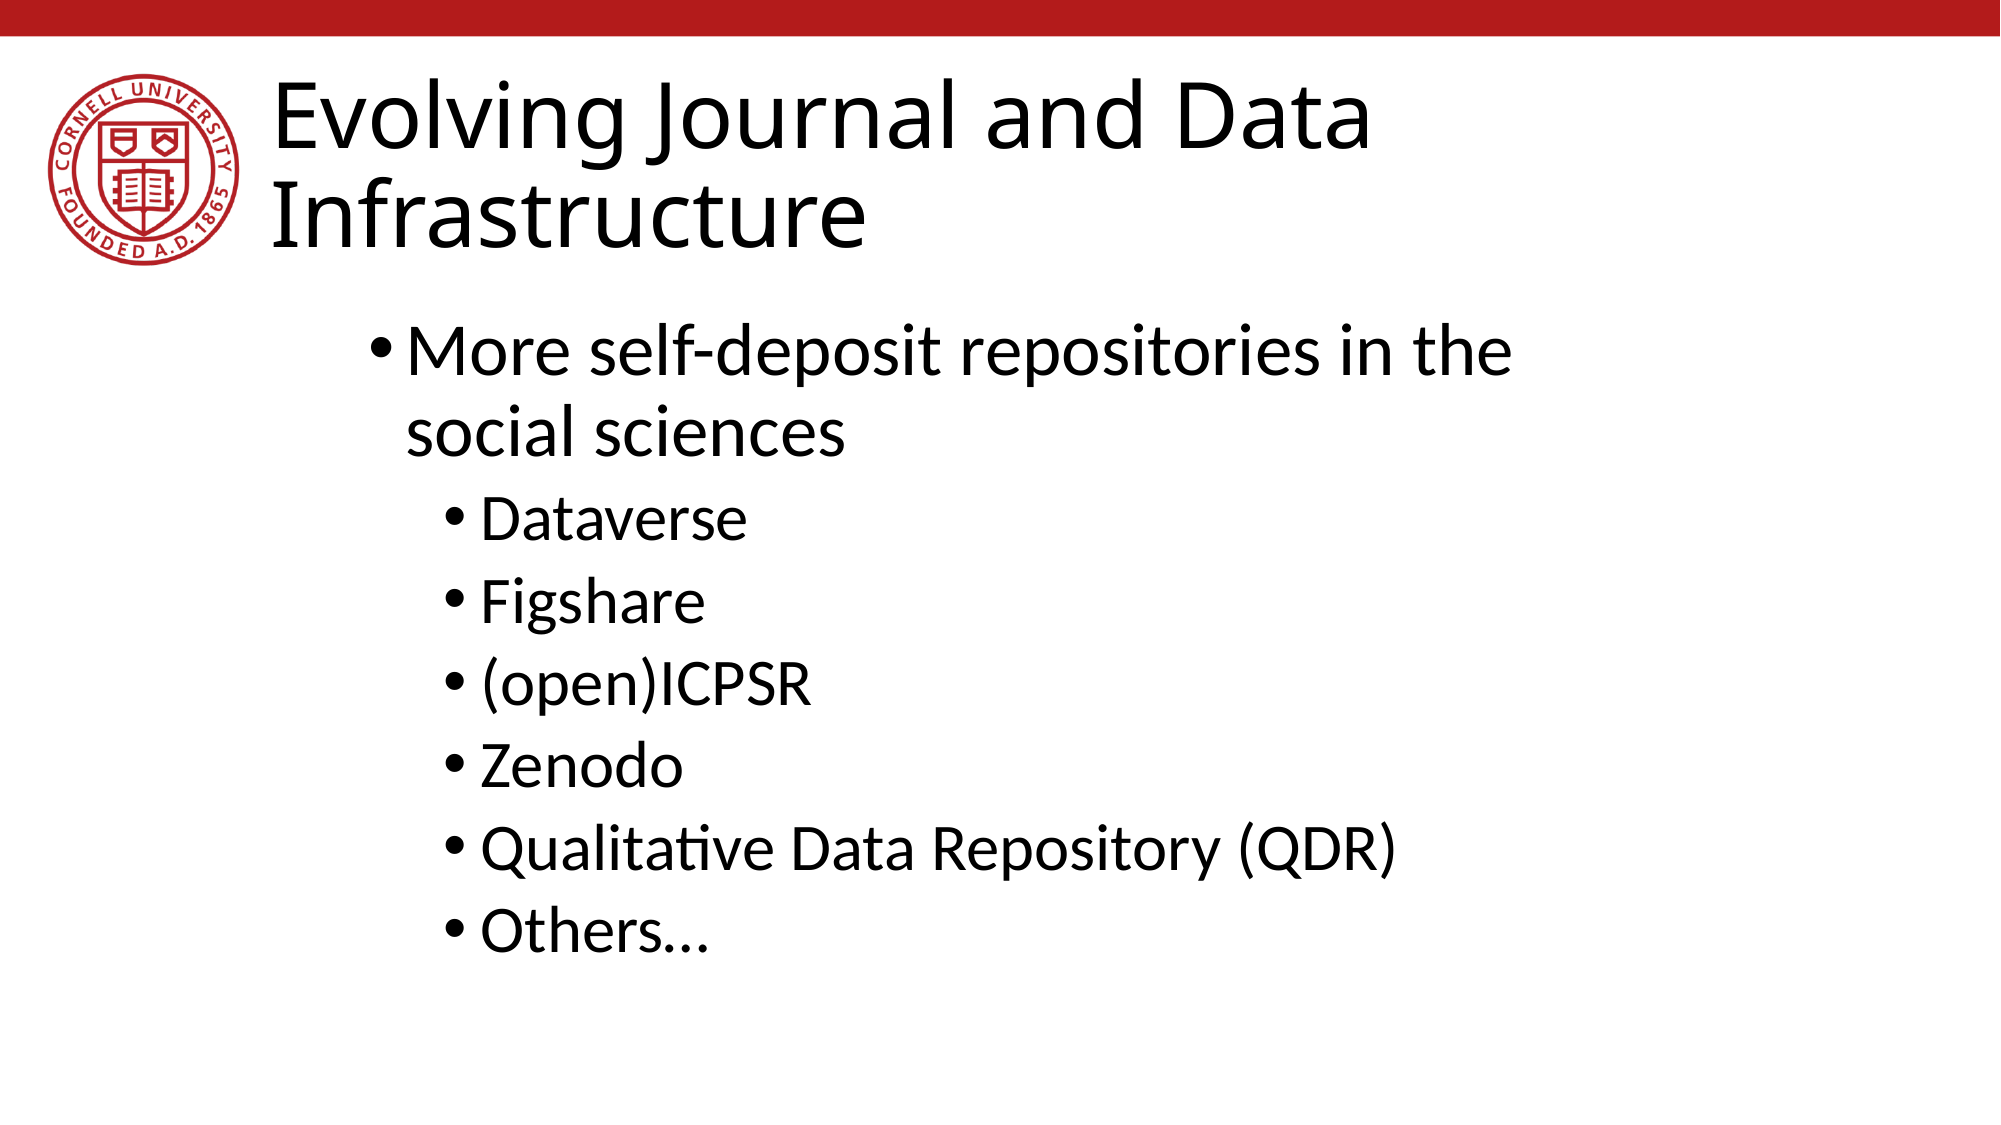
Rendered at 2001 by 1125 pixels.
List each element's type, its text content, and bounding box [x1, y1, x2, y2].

picture [39, 65, 255, 274]
title Evolving Journal and Data Infrastructure [255, 59, 1860, 278]
list More self-deposit repositories in the social sciences Dataverse Figshare (open)ICPSR Zenodo Qualitative Data Repository (QDR) Others… [353, 303, 1647, 1017]
